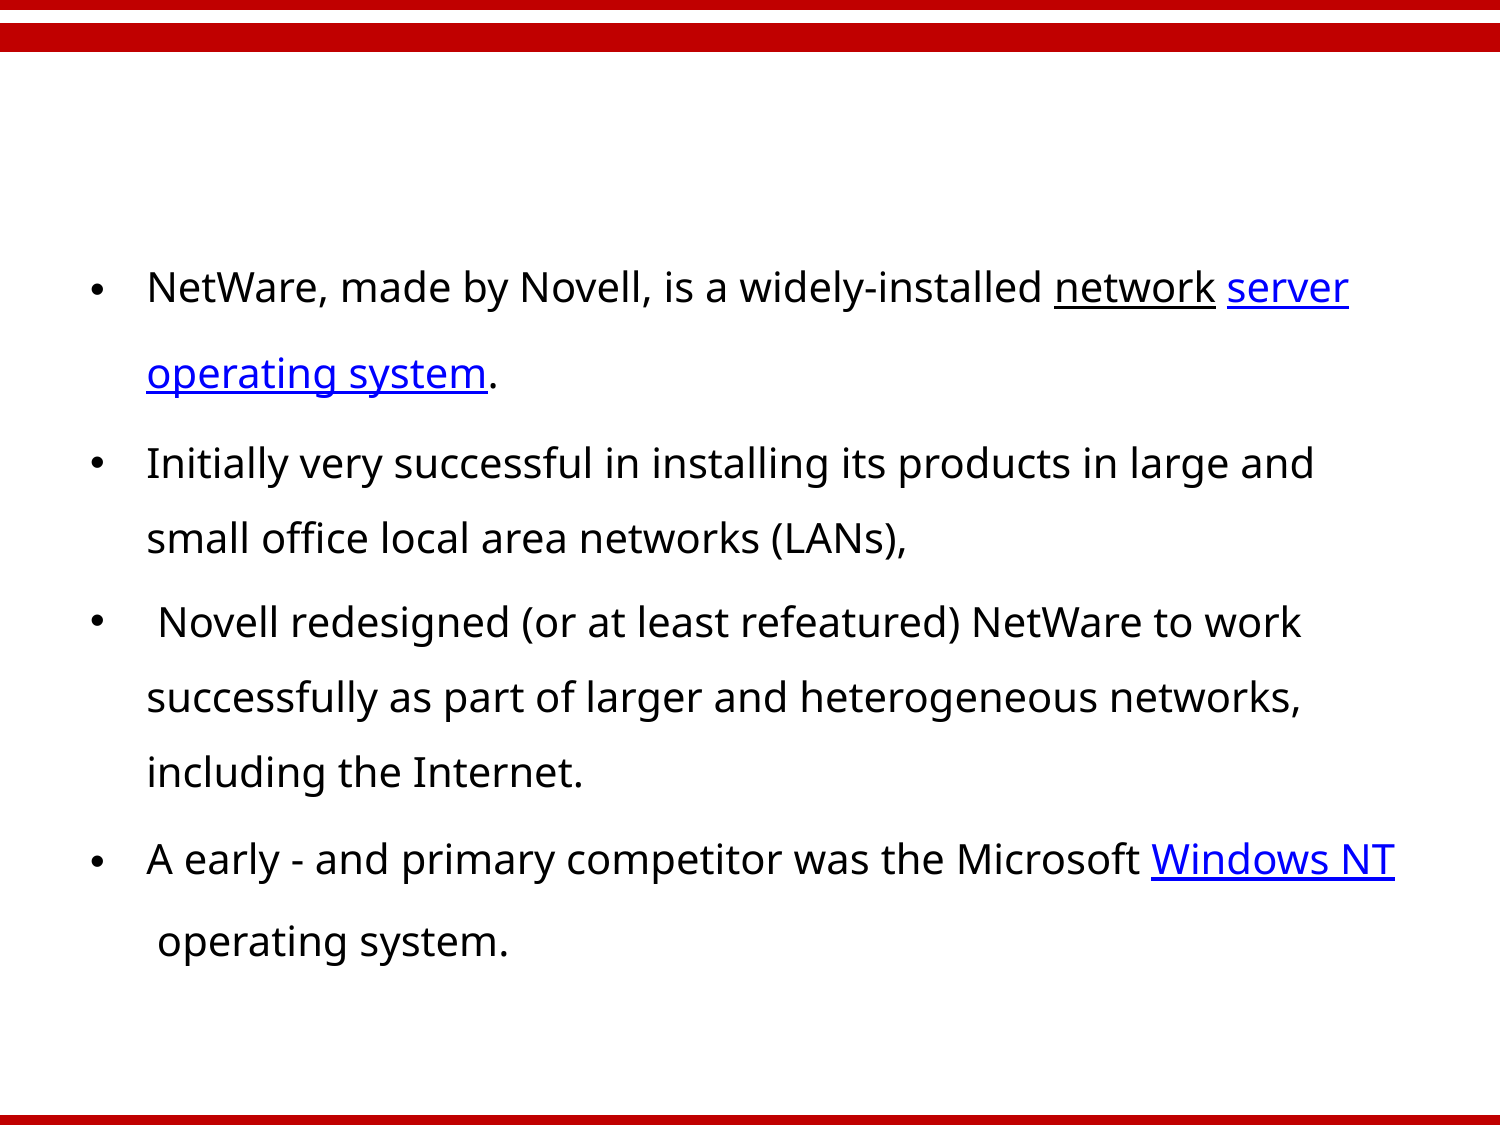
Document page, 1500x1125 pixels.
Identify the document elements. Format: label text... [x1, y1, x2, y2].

list NetWare, made by Novell, is a widely-installed network server operating system. Initially very successful in installing its products in large and small office local area networks (LANs), Novell redesigned (or at least refeatured) NetWare to work successfully as part of larger and heterogeneous networks, including the Internet. A early - and primary competitor was the Microsoft Windows NT operating system. [74, 224, 1426, 1006]
